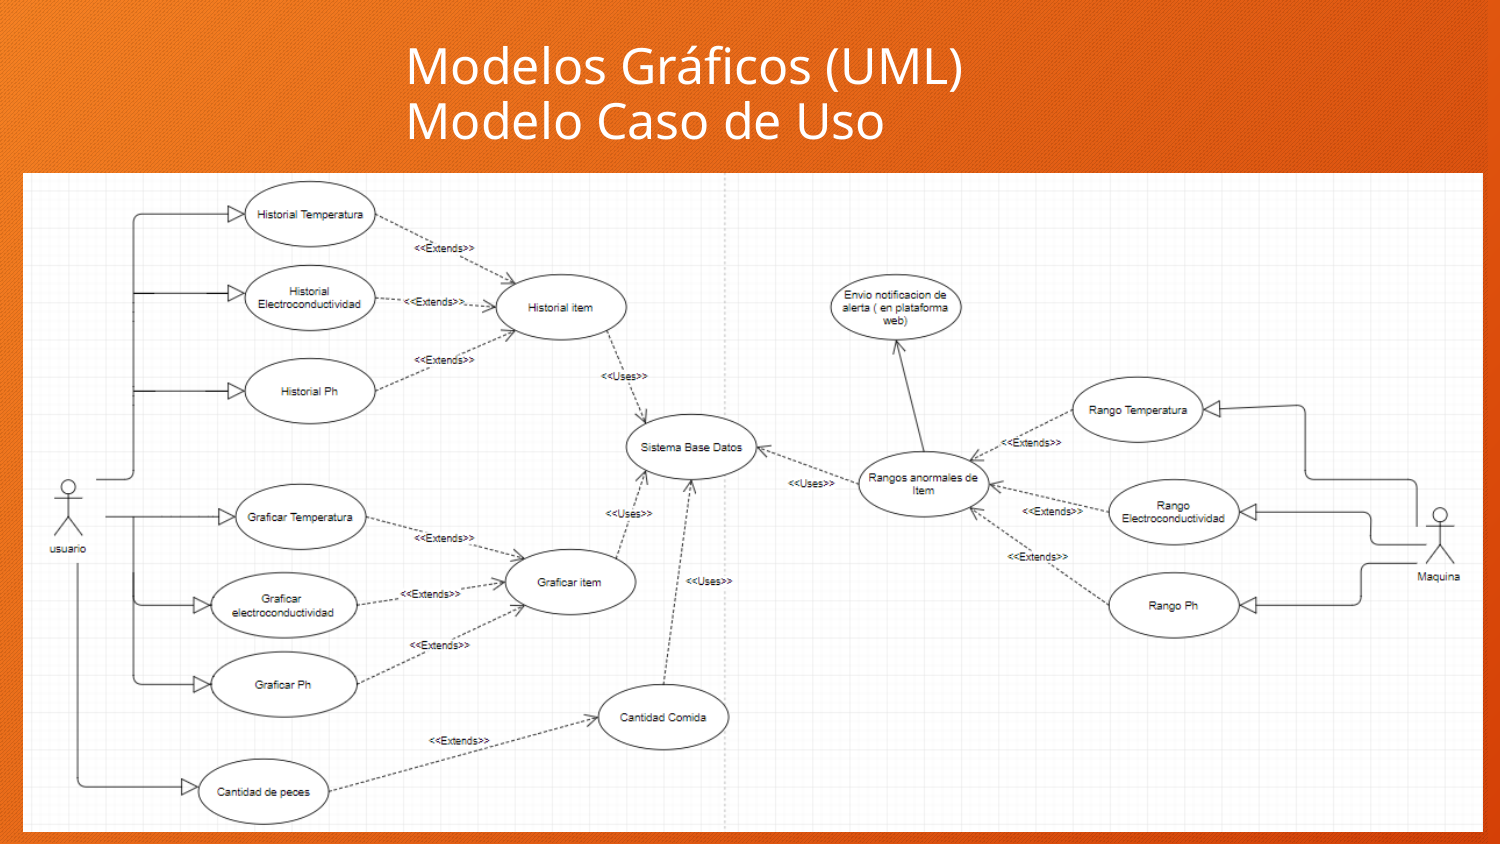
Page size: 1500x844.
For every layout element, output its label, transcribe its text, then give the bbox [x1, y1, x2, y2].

picture [23, 173, 1483, 832]
list Modelos Gráficos (UML) Modelo Caso de Uso [390, 26, 1500, 206]
